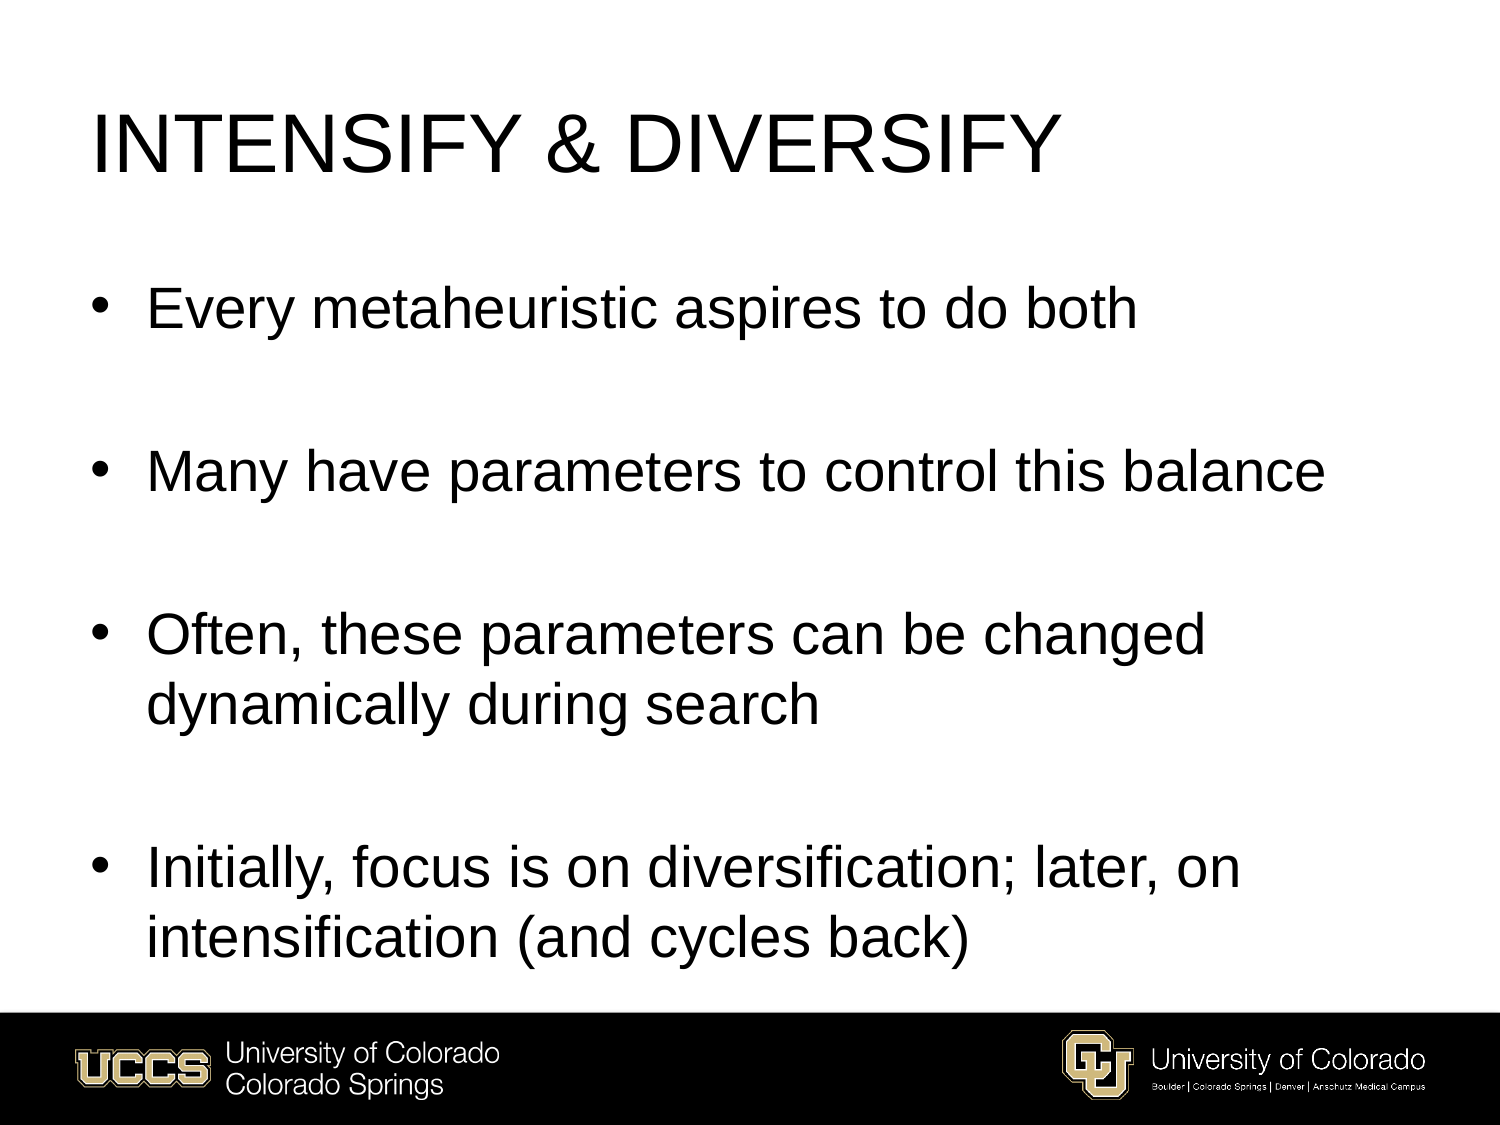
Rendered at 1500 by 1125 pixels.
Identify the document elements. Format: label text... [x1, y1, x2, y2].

title INTENSIFY & DIVERSIFY [75, 45, 1425, 233]
picture [75, 1041, 499, 1100]
list Every metaheuristic aspires to do both Many have parameters to control this balance Often, these parameters can be changed dynamically during search Initially, focus is on diversification; later, on intensification (and cycles back) [75, 262, 1425, 988]
picture [1062, 1030, 1425, 1100]
